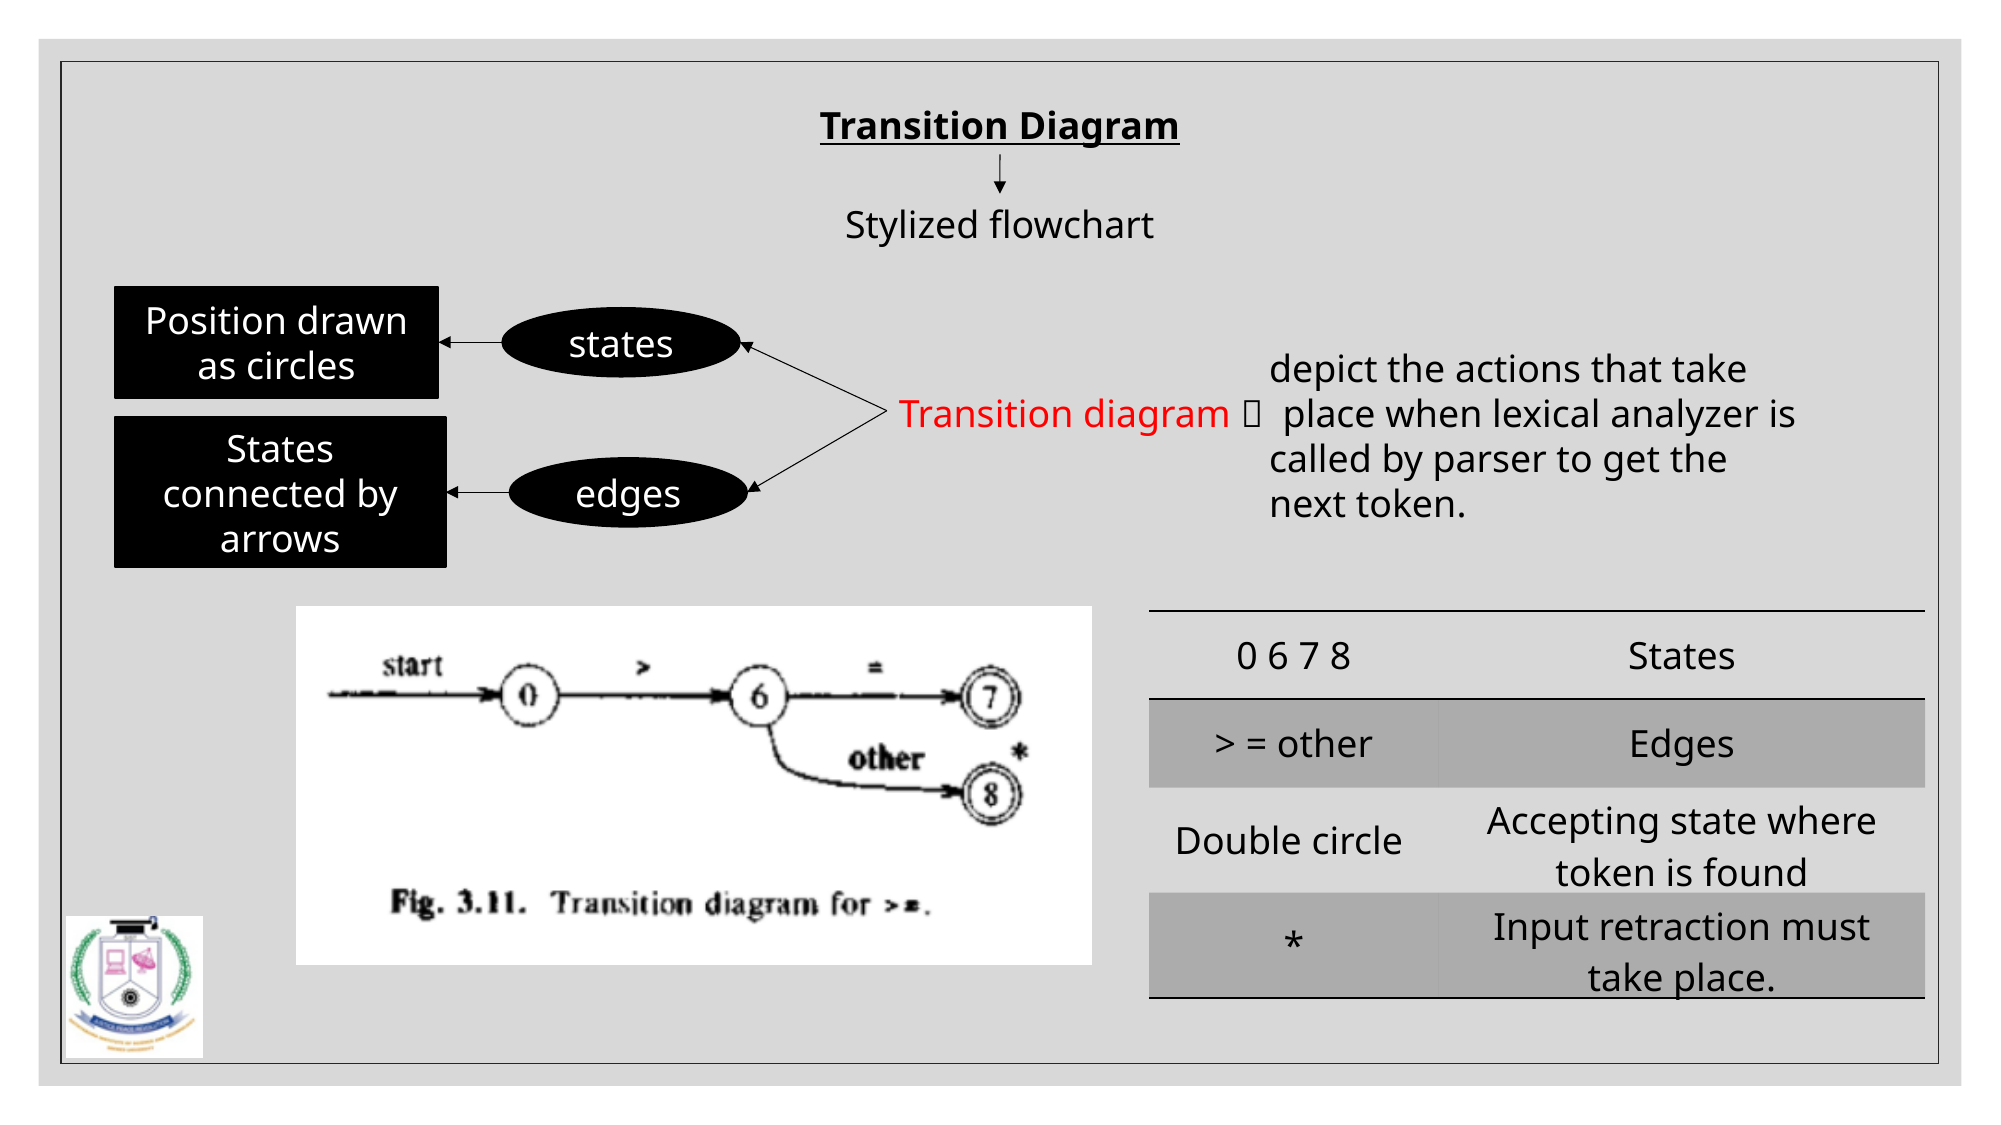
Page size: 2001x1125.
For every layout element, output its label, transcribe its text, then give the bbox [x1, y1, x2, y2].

table_cell * [1149, 893, 1439, 997]
text_box Transition Diagram [804, 94, 1196, 155]
picture [66, 916, 203, 1058]
table_cell Double circle [1149, 788, 1439, 893]
table_cell Input retraction must take place. [1439, 893, 1925, 997]
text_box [747, 410, 887, 493]
text_box Position drawn as circles [114, 286, 439, 399]
text_box states [501, 306, 740, 378]
table_cell Accepting state where token is found [1439, 788, 1925, 893]
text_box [739, 342, 887, 411]
table_header 0 6 7 8 [1149, 612, 1439, 698]
picture [296, 606, 1092, 965]
text_box depict the actions that take Transition diagram  place when lexical analyzer is called by parser to get the next token. [152, 292, 1812, 578]
text_box Stylized flowchart [830, 193, 1170, 254]
text_box States connected by arrows [114, 416, 447, 568]
table_cell Edges [1439, 700, 1925, 788]
table_cell > = other [1149, 700, 1439, 788]
text_box edges [509, 457, 746, 528]
table_header States [1439, 612, 1925, 698]
